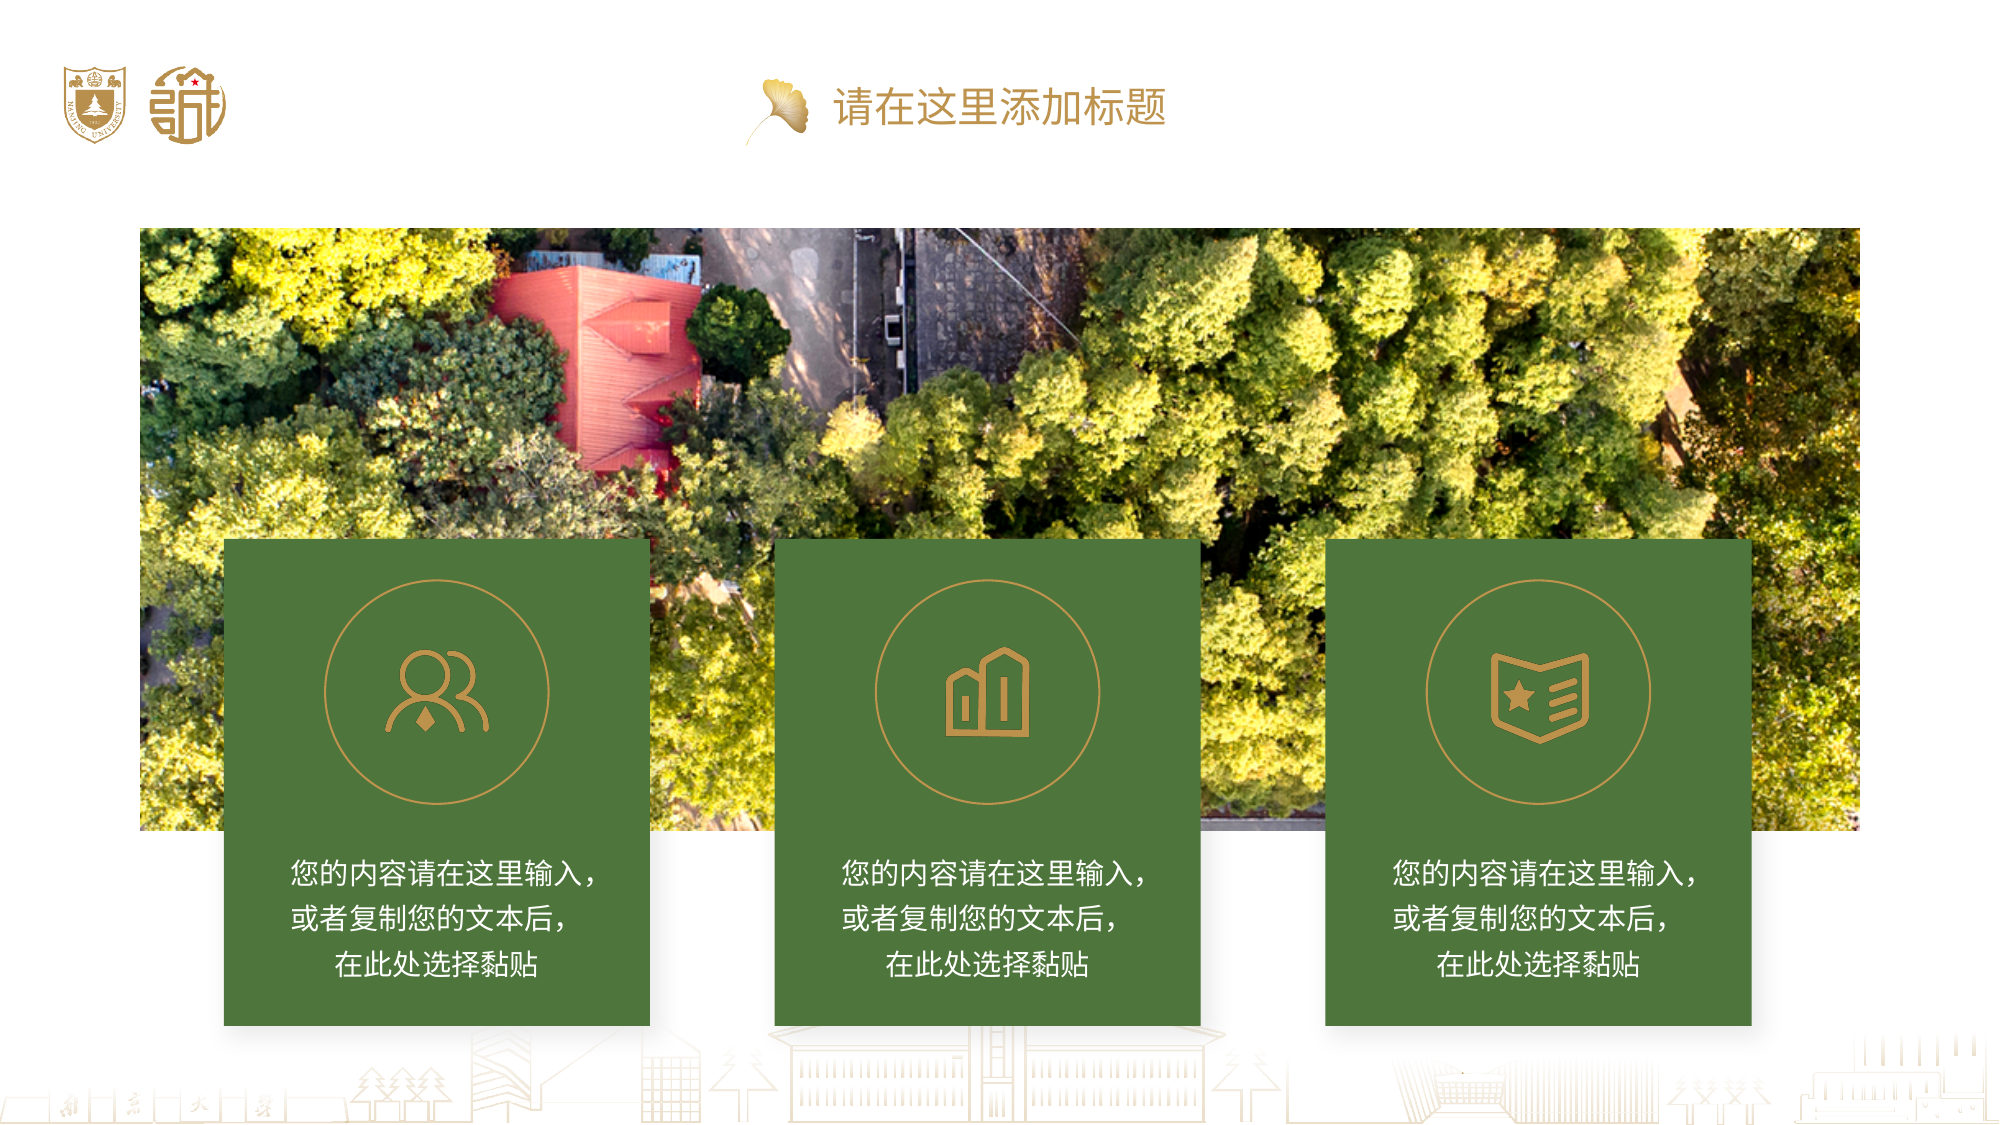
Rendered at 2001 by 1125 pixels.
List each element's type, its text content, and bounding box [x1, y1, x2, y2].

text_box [223, 538, 650, 1026]
text_box 请在这里添加标题 [818, 73, 1182, 139]
picture [0, 0, 1860, 831]
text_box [1325, 538, 1752, 1026]
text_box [774, 538, 1201, 1026]
picture [731, 64, 830, 169]
